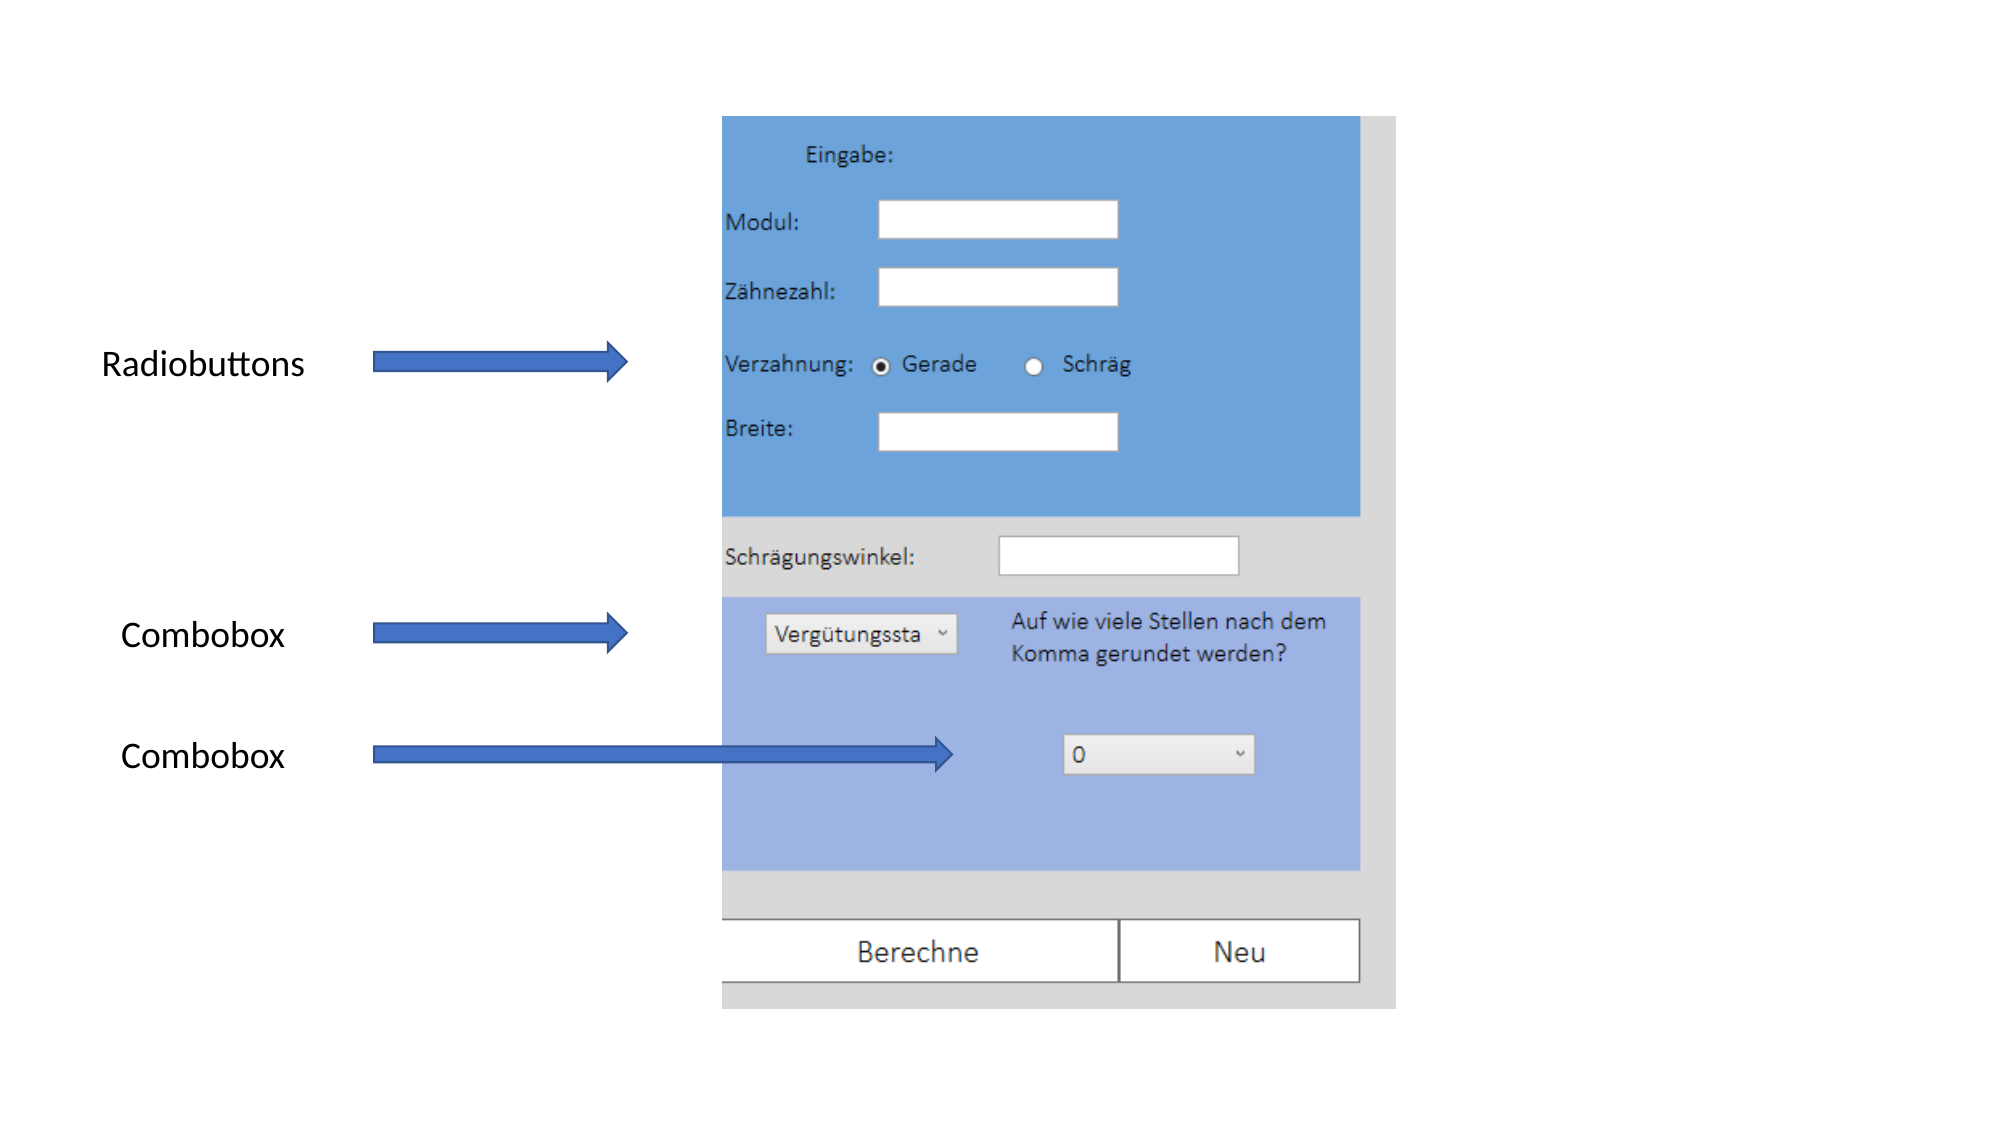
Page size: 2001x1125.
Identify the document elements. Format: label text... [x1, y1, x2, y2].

text_box Combobox [106, 602, 301, 663]
text_box Combobox [106, 724, 301, 784]
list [722, 116, 1396, 1009]
text_box [373, 745, 722, 764]
text_box [373, 611, 629, 655]
text_box Radiobuttons [86, 331, 321, 391]
text_box [373, 340, 629, 383]
